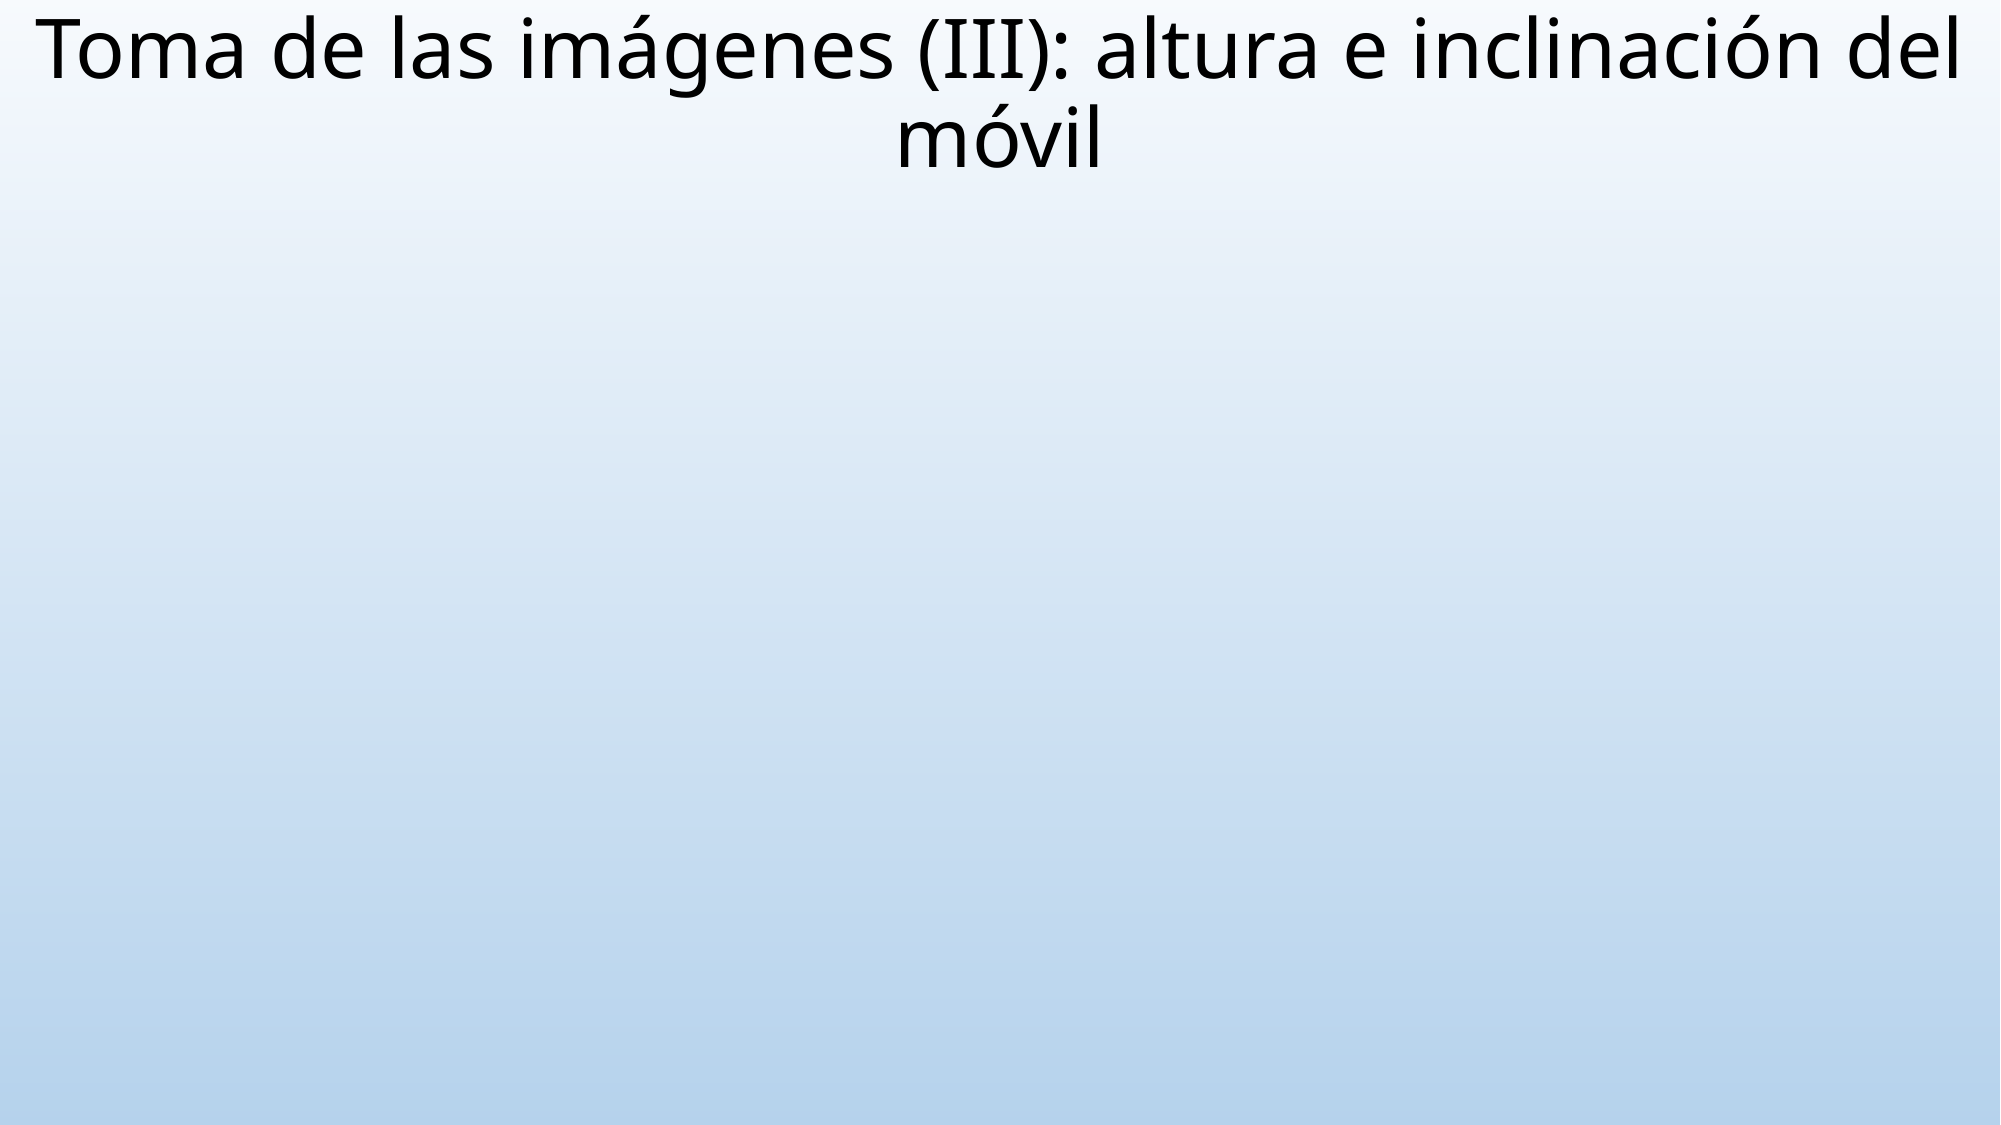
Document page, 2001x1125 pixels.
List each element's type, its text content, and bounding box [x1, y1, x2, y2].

title Toma de las imágenes (III): altura e inclinación del móvil [0, 0, 2000, 194]
